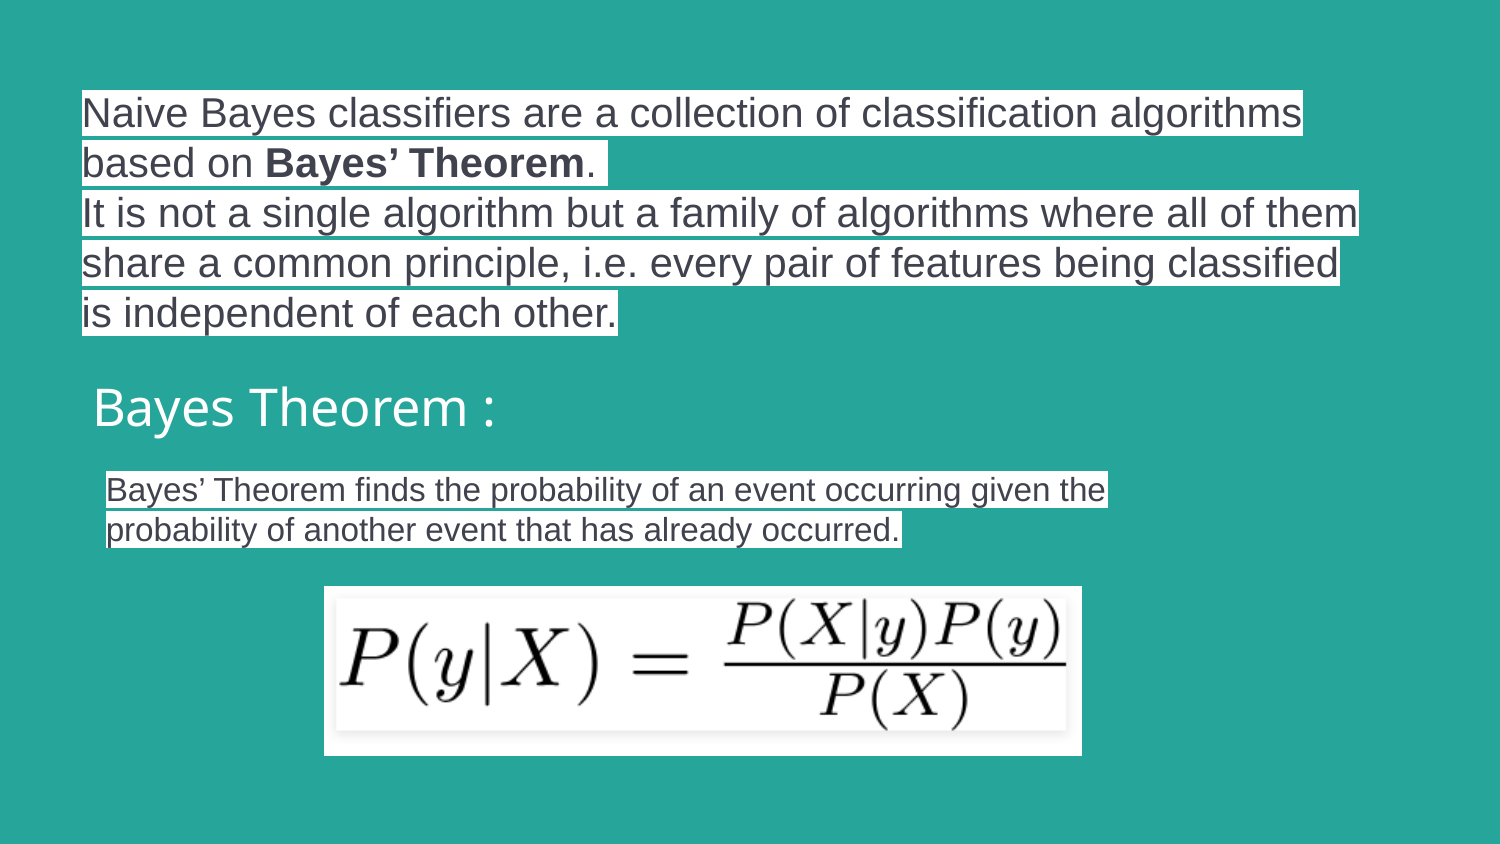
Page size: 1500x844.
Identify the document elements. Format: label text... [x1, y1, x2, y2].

picture [324, 586, 1082, 756]
title Naive Bayes classifiers are a collection of classification algorithms based on Bayes’ Theorem. It is not a single algorithm but a family of algorithms where all of them share a common principle, i.e. every pair of features being classified is independent of each other. [66, 42, 1378, 379]
text_box Bayes’ Theorem finds the probability of an event occurring given the probability of another event that has already occurred. [90, 452, 1269, 563]
text_box Bayes Theorem : [77, 359, 723, 453]
